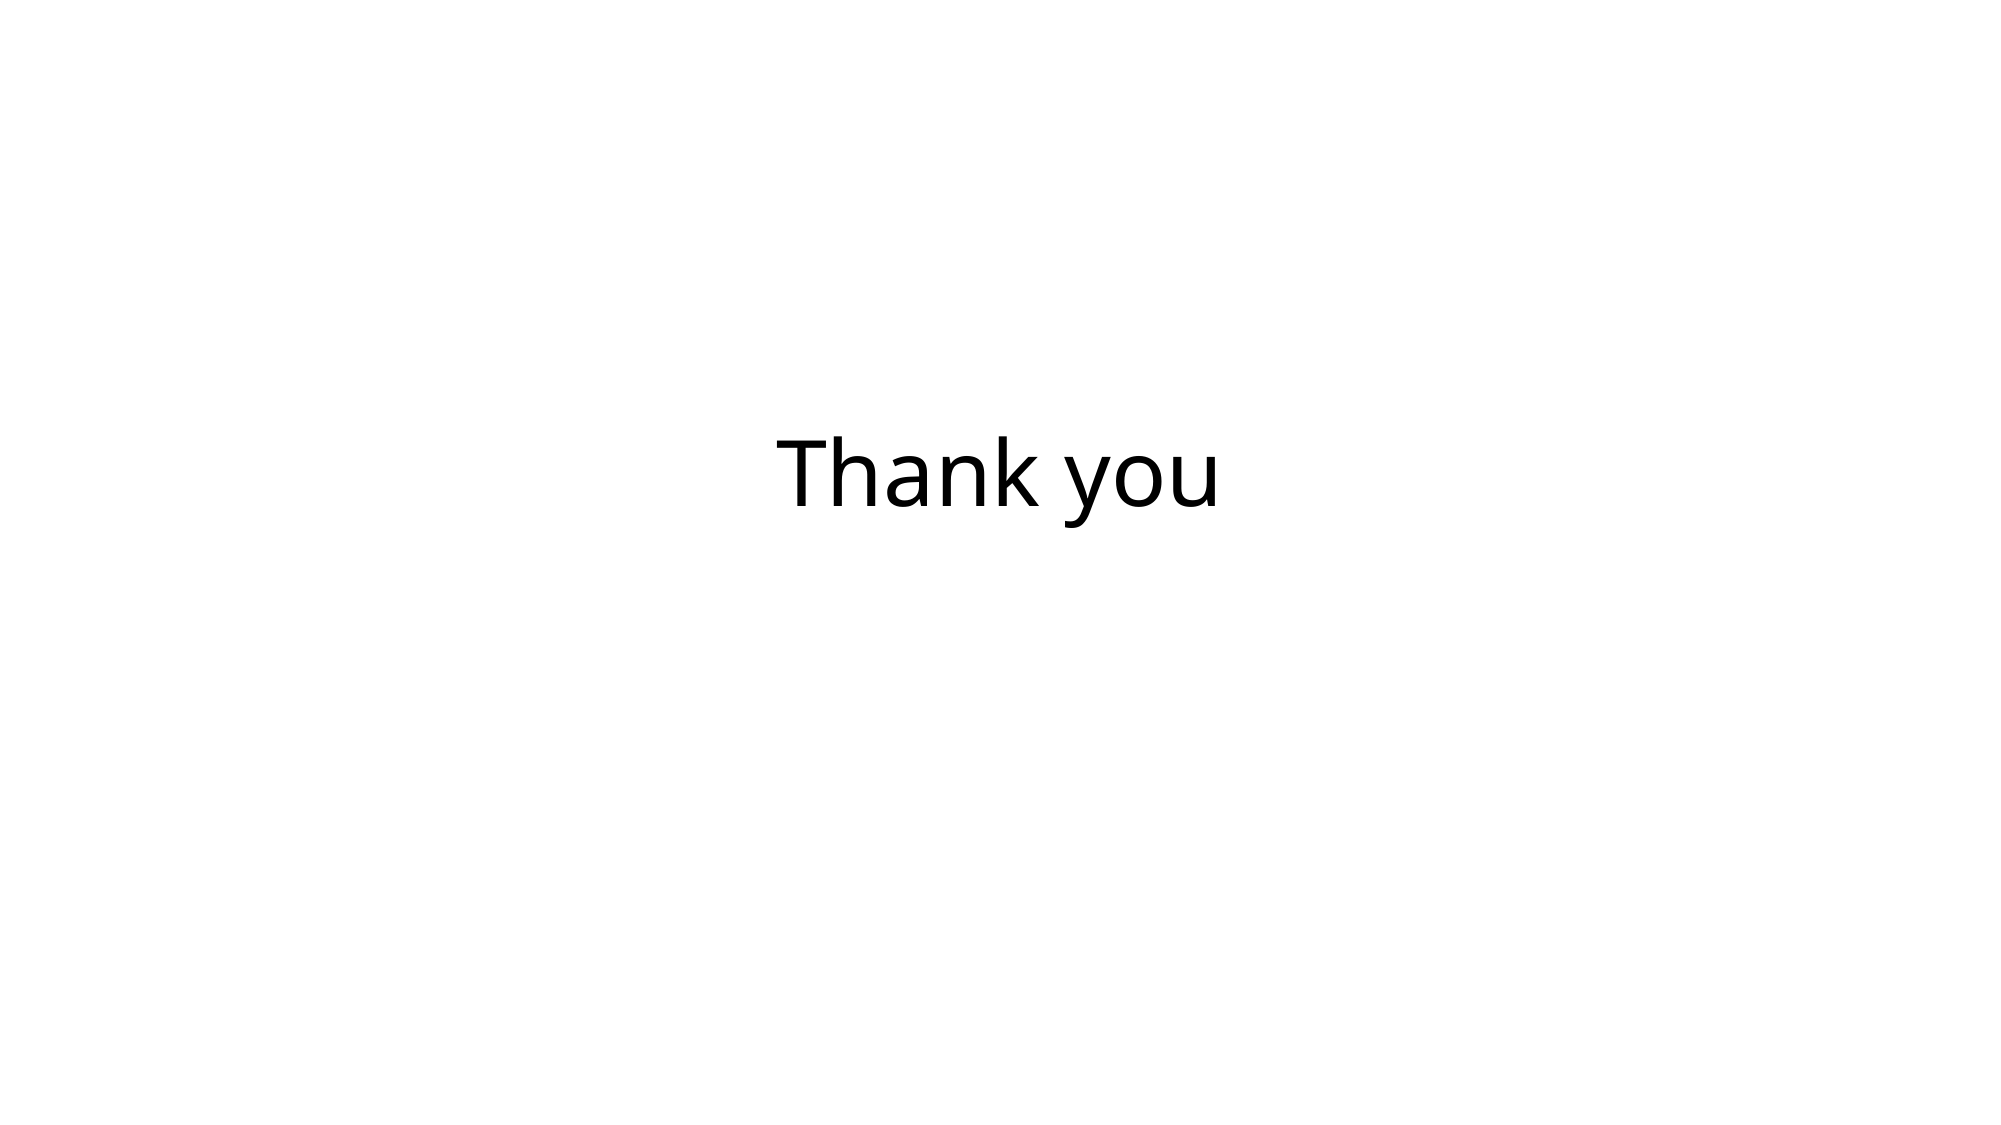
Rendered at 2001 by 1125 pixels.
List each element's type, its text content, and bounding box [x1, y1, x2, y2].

title Thank you [137, 368, 1863, 586]
